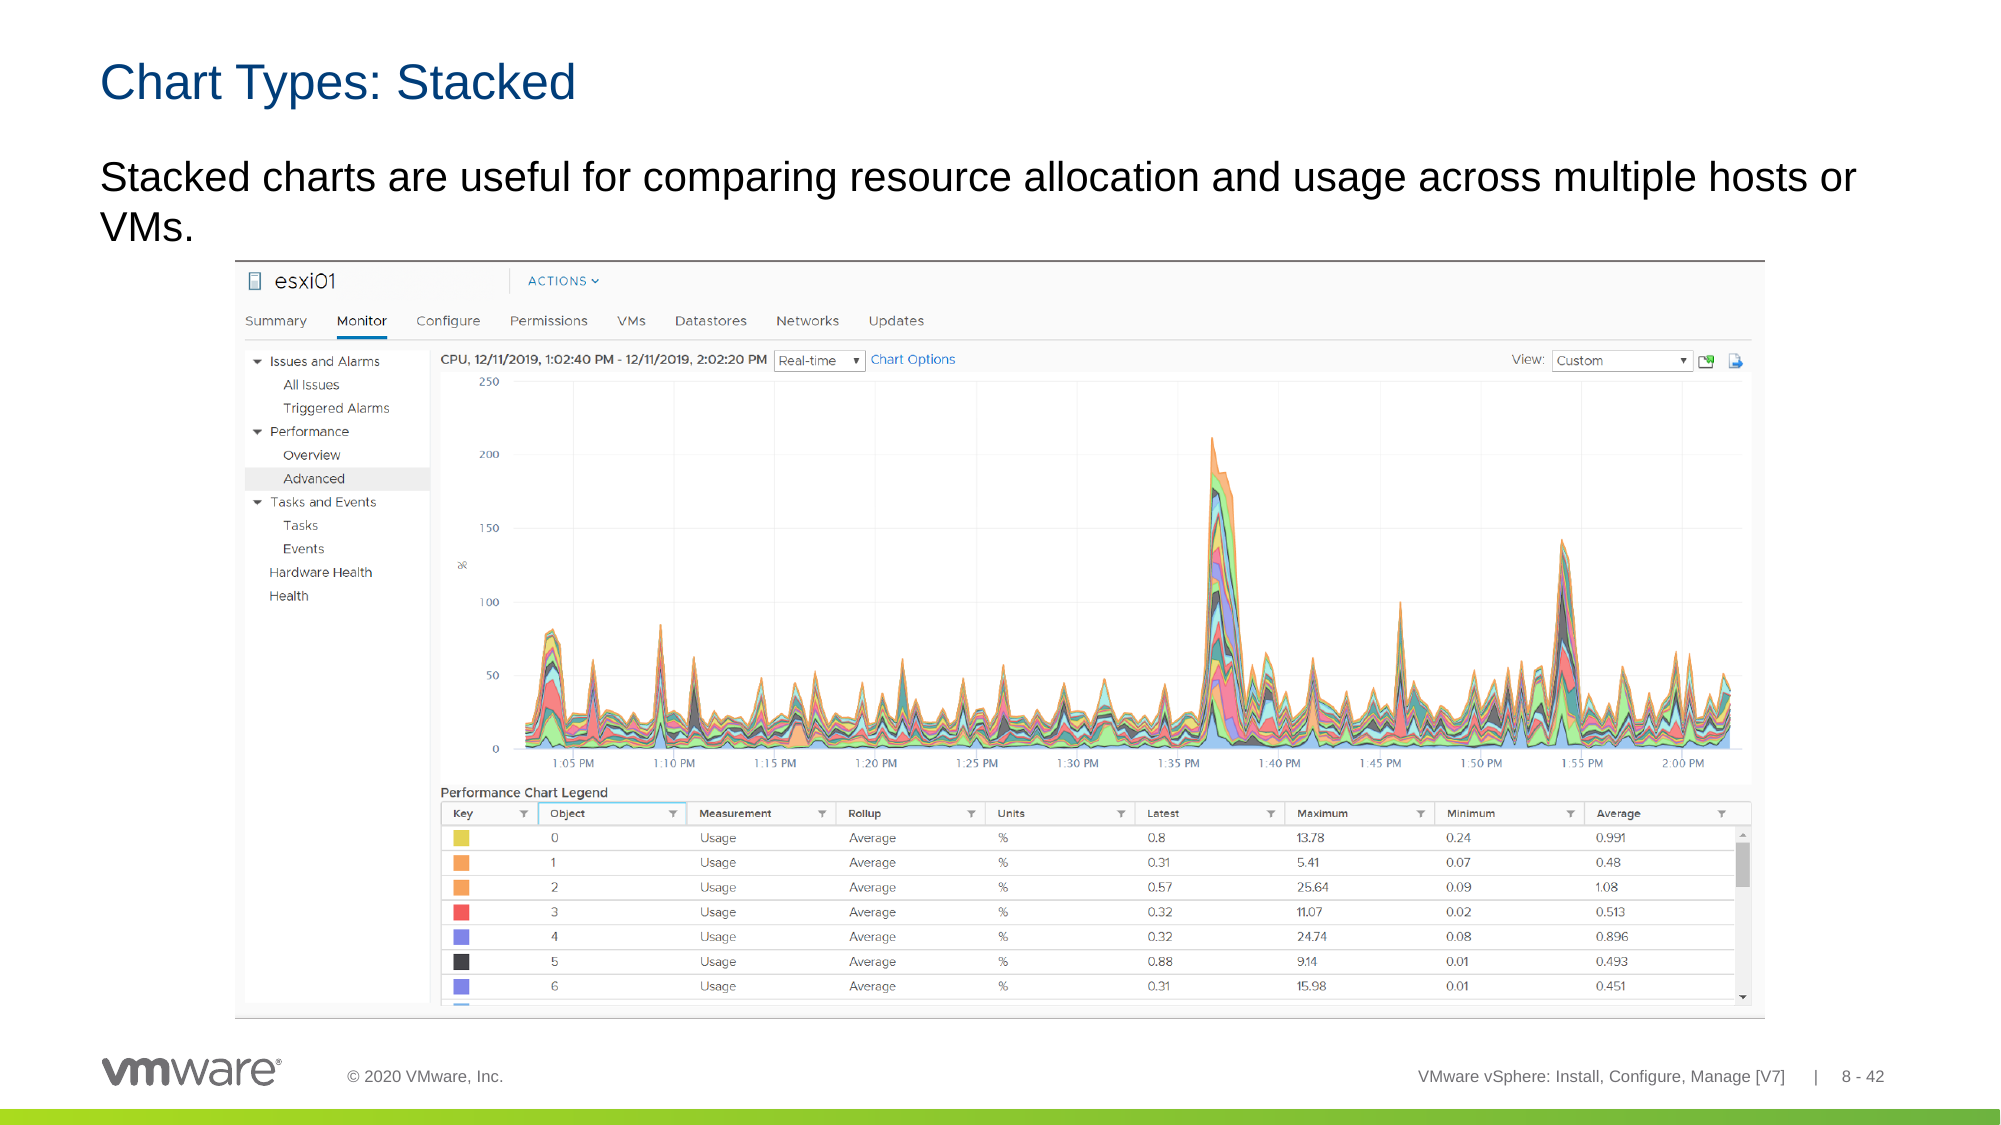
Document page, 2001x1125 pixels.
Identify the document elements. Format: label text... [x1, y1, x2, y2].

title Chart Types: Stacked [99, 54, 1900, 113]
footer VMware vSphere: Install, Configure, Manage [V7] | 8 - 42 [545, 1060, 1900, 1110]
list Stacked charts are useful for comparing resource allocation and usage across multiple hosts or VMs. [99, 149, 1900, 247]
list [235, 259, 1765, 1020]
